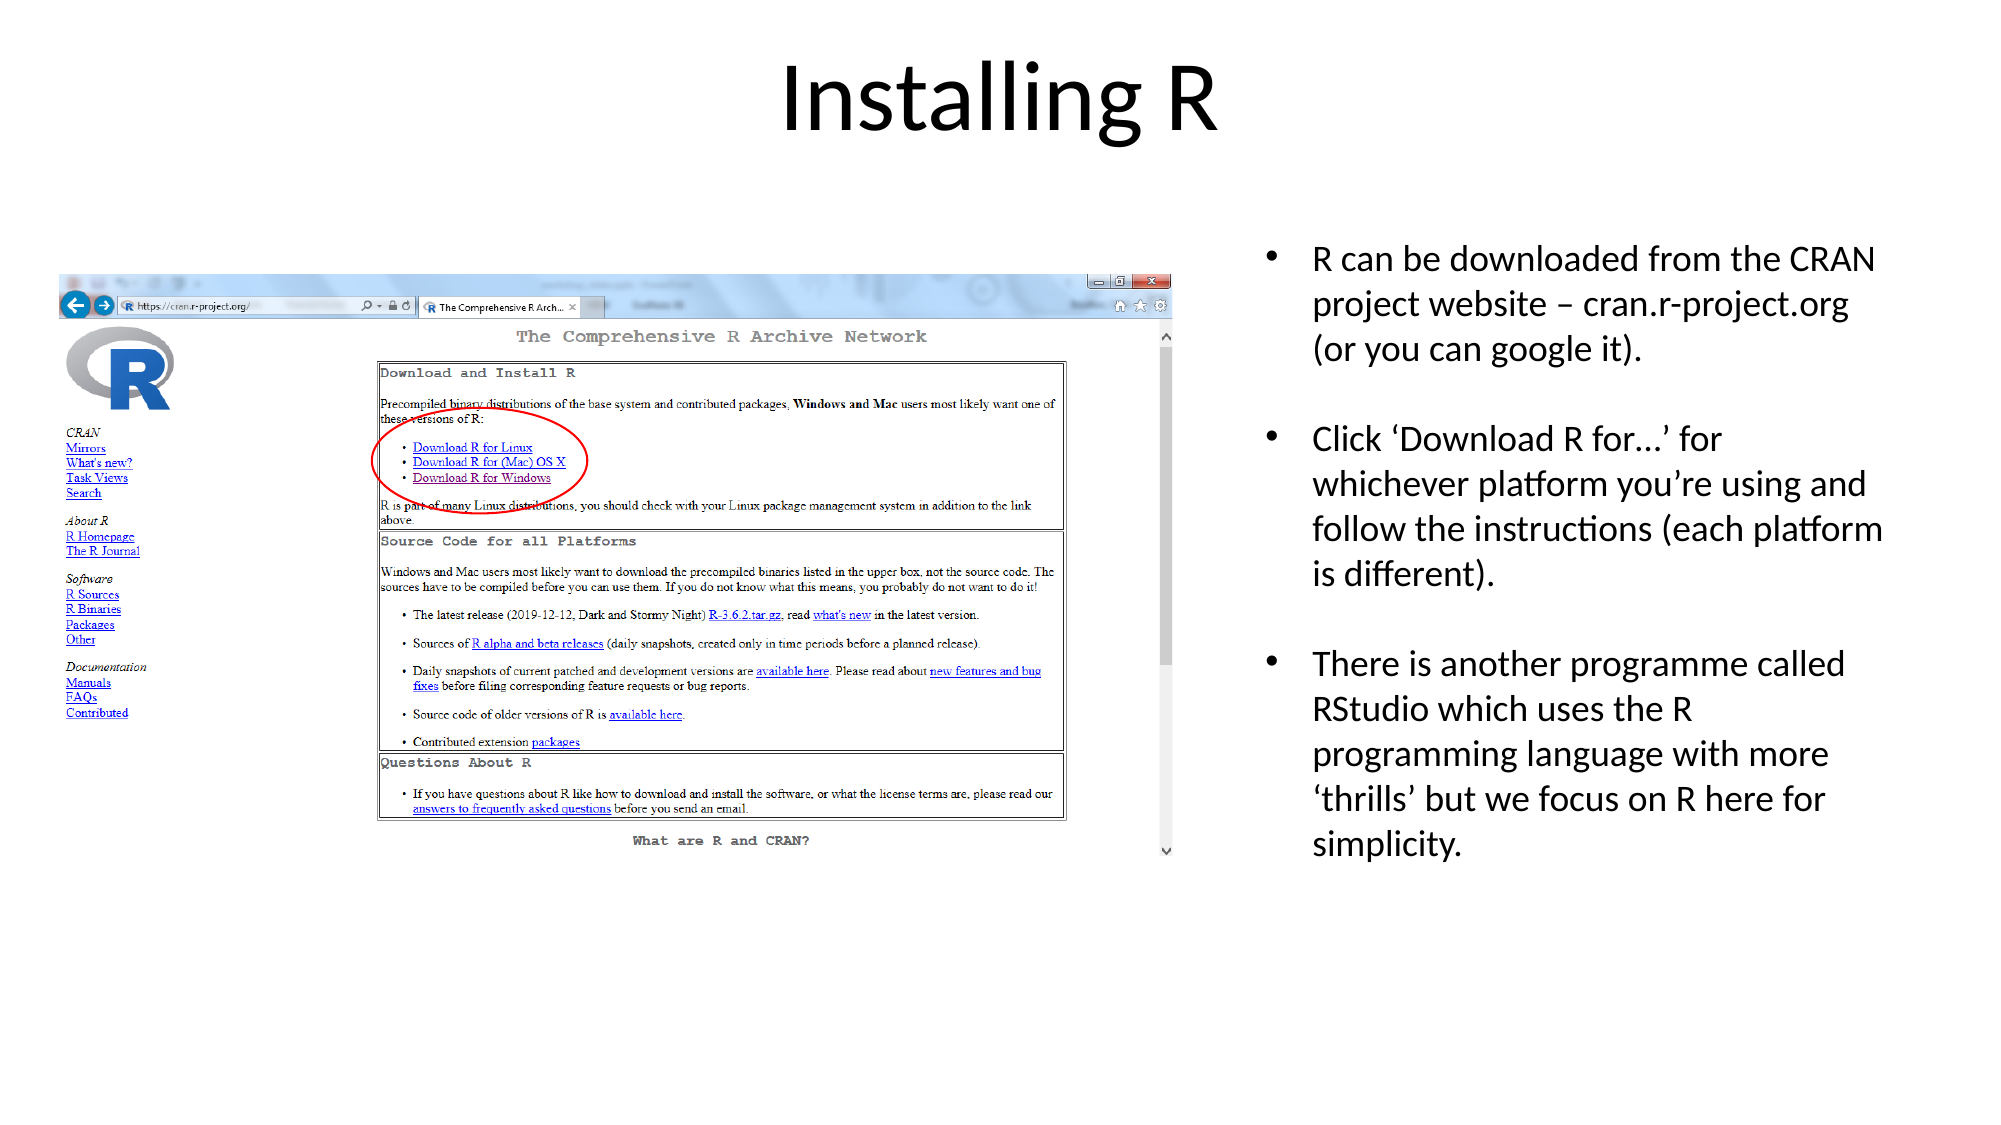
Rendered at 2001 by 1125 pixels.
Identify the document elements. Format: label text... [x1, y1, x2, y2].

picture [59, 274, 1173, 856]
text_box Installing R [0, 23, 2000, 158]
text_box R can be downloaded from the CRAN project website – cran.r-project.org (or you can google it). Click ‘Download R for…’ for whichever platform you’re using and follow the instructions (each platform is different). There is another programme called RStudio which uses the R programming language with more ‘thrills’ but we focus on R here for simplicity. [1250, 226, 1900, 961]
